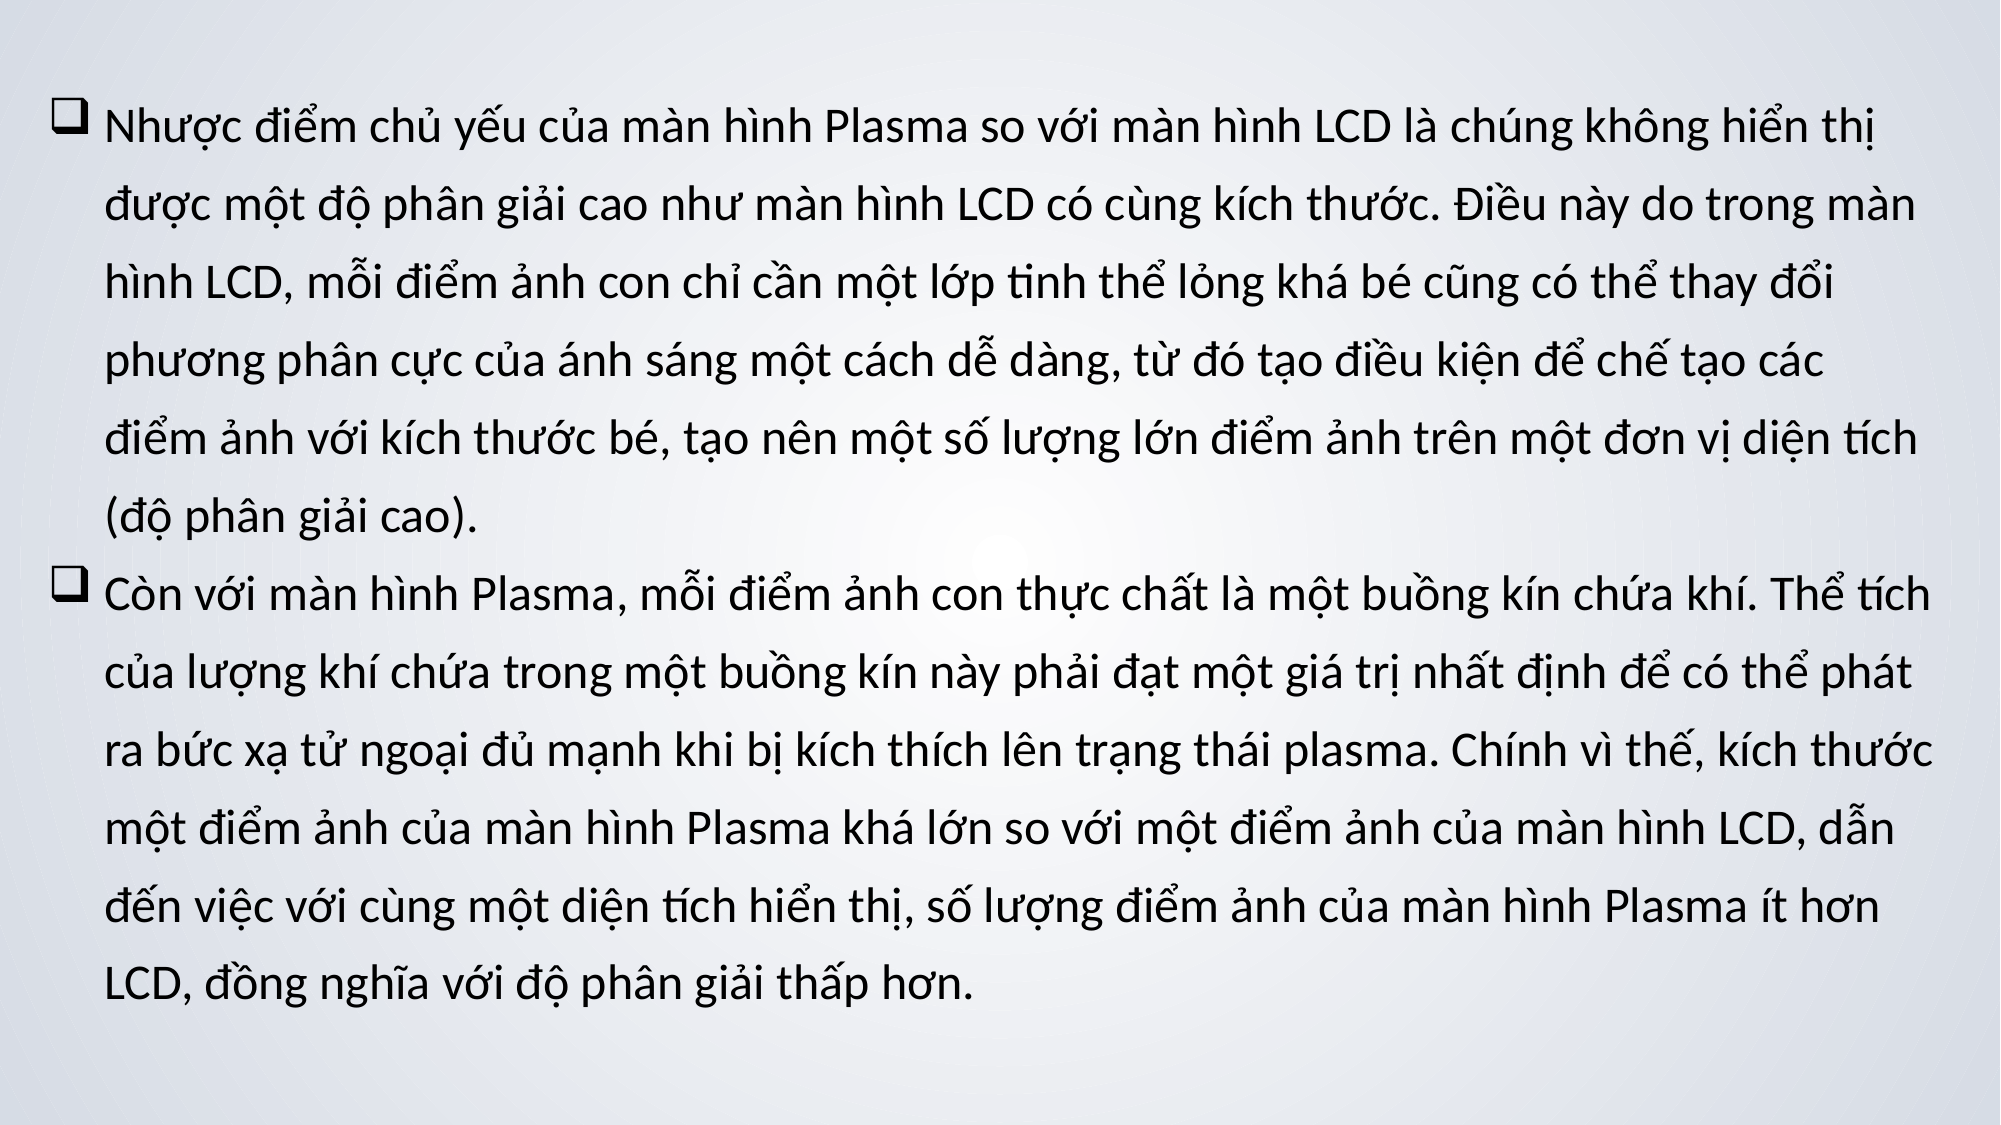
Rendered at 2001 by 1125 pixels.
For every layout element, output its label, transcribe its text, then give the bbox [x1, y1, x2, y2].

text_box Nhược điểm chủ yếu của màn hình Plasma so với màn hình LCD là chúng không hiển thị được một độ phân giải cao như màn hình LCD có cùng kích thước. Điều này do trong màn hình LCD, mỗi điểm ảnh con chỉ cần một lớp tinh thể lỏng khá bé cũng có thể thay đổi phương phân cực của ánh sáng một cách dễ dàng, từ đó tạo điều kiện để chế tạo các điểm ảnh với kích thước bé, tạo nên một số lượng lớn điểm ảnh trên một đơn vị diện tích (độ phân giải cao). Còn với màn hình Plasma, mỗi điểm ảnh con thực chất là một buồng kín chứa khí. Thể tích của lượng khí chứa trong một buồng kín này phải đạt một giá trị nhất định để có thể phát ra bức xạ tử ngoại đủ mạnh khi bị kích thích lên trạng thái plasma. Chính vì thế, kích thước một điểm ảnh của màn hình Plasma khá lớn so với một điểm ảnh của màn hình LCD, dẫn đến việc với cùng một diện tích hiển thị, số lượng điểm ảnh của màn hình Plasma ít hơn LCD, đồng nghĩa với độ phân giải thấp hơn. [33, 67, 1953, 1018]
